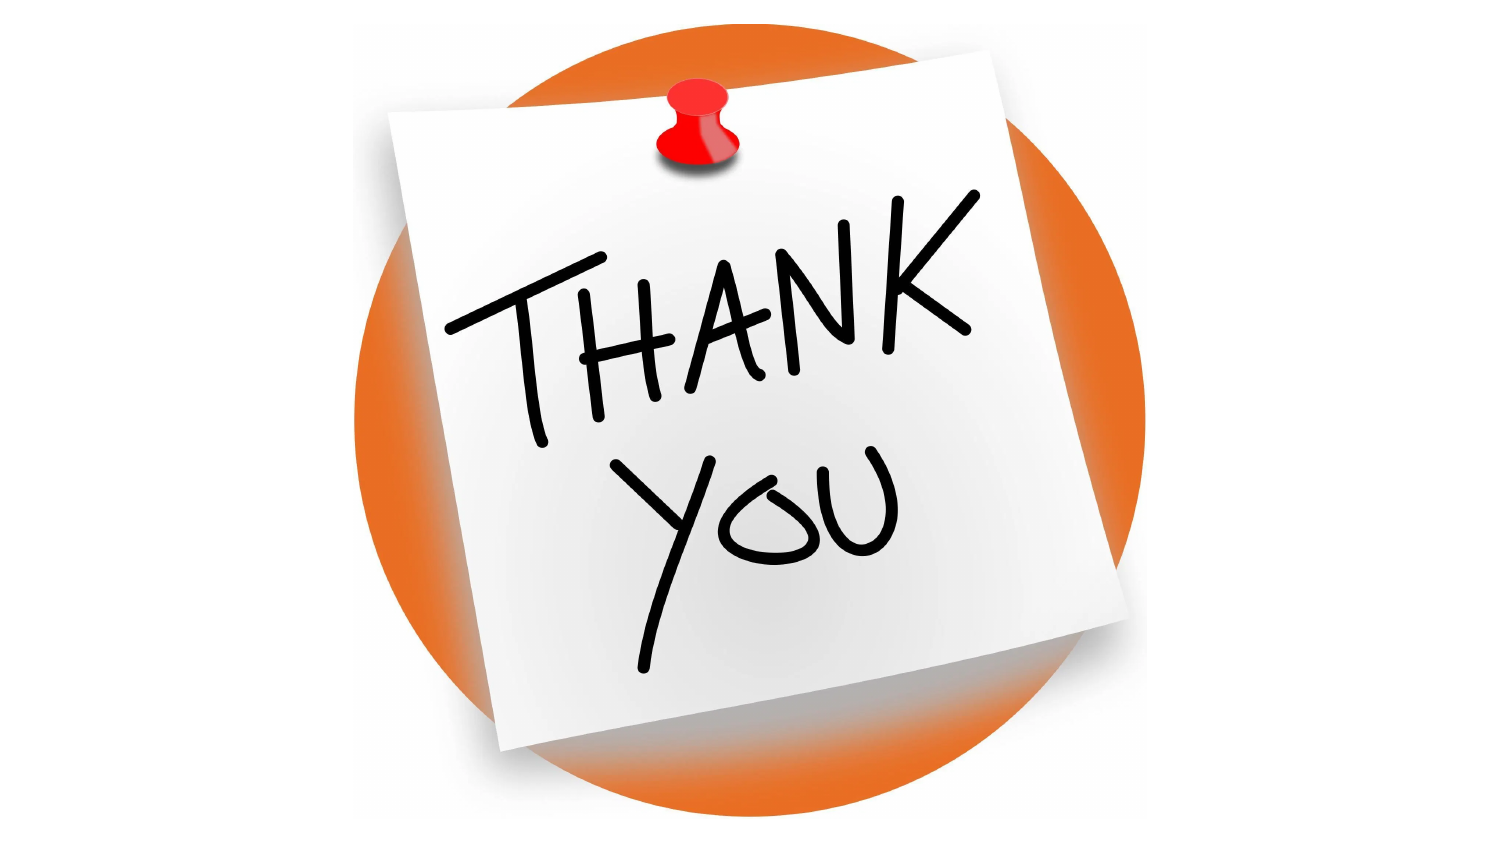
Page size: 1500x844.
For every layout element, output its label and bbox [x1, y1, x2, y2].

picture [352, 24, 1148, 819]
